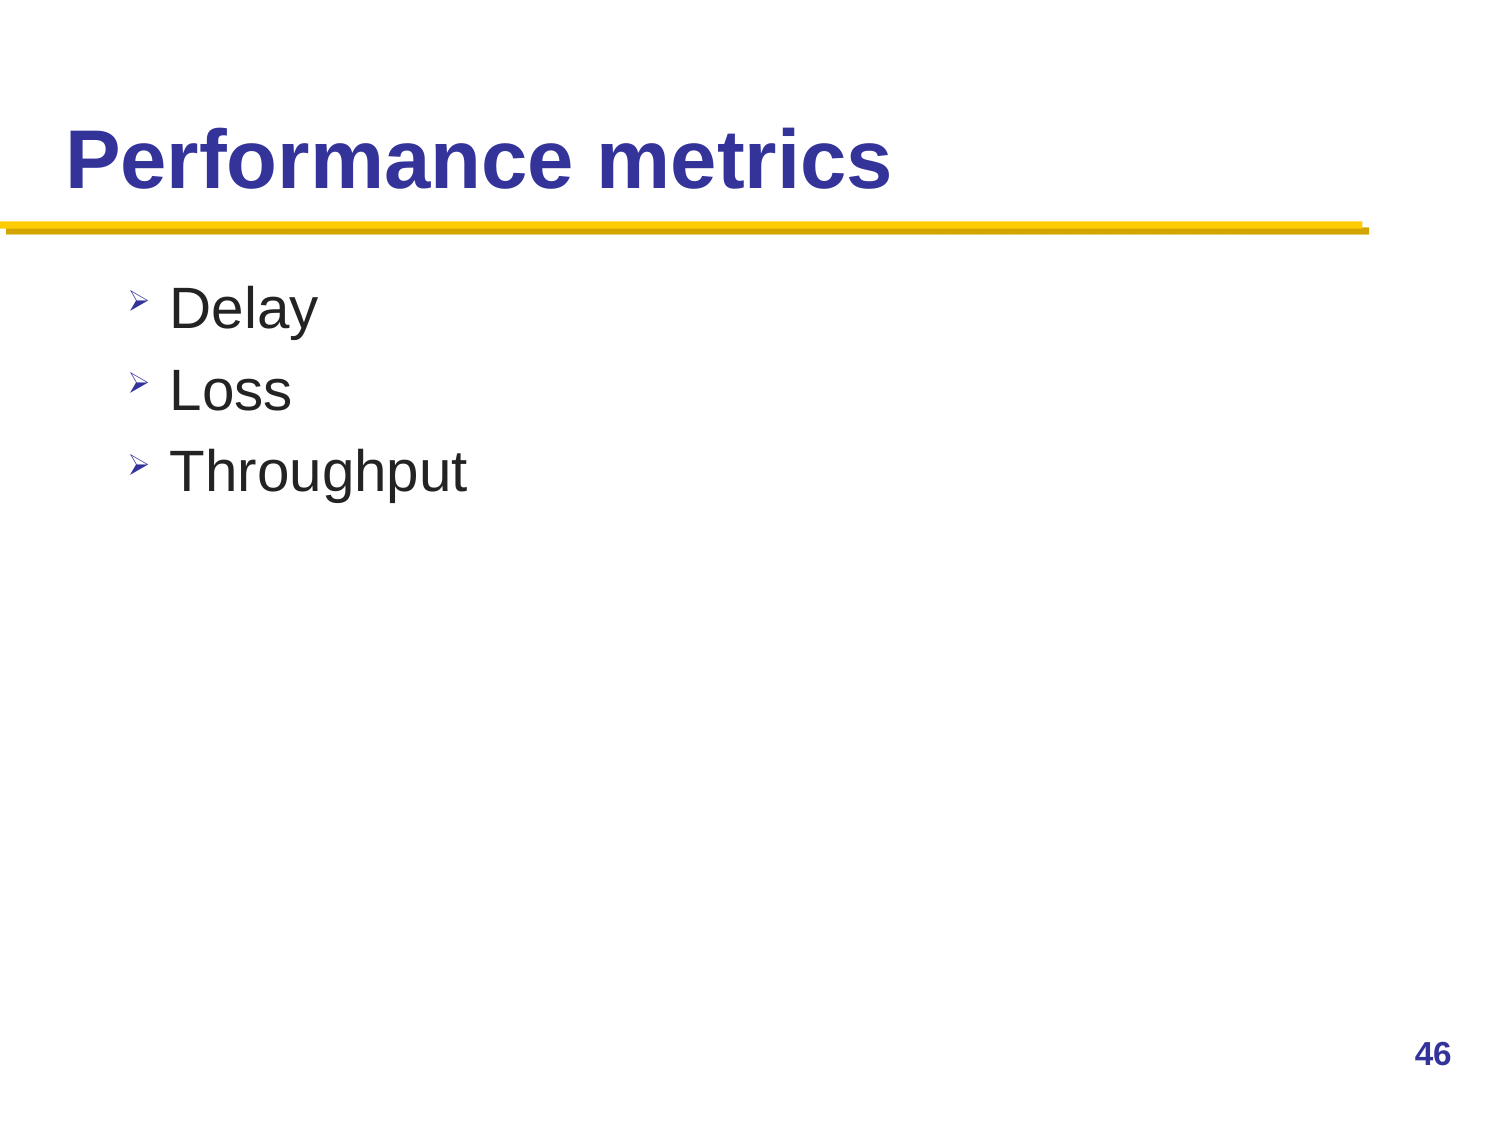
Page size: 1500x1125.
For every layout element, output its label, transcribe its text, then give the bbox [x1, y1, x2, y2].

slide_number 46 [1400, 1025, 1500, 1100]
title Performance metrics [49, 24, 1451, 213]
list Delay Loss Throughput [112, 262, 1413, 988]
